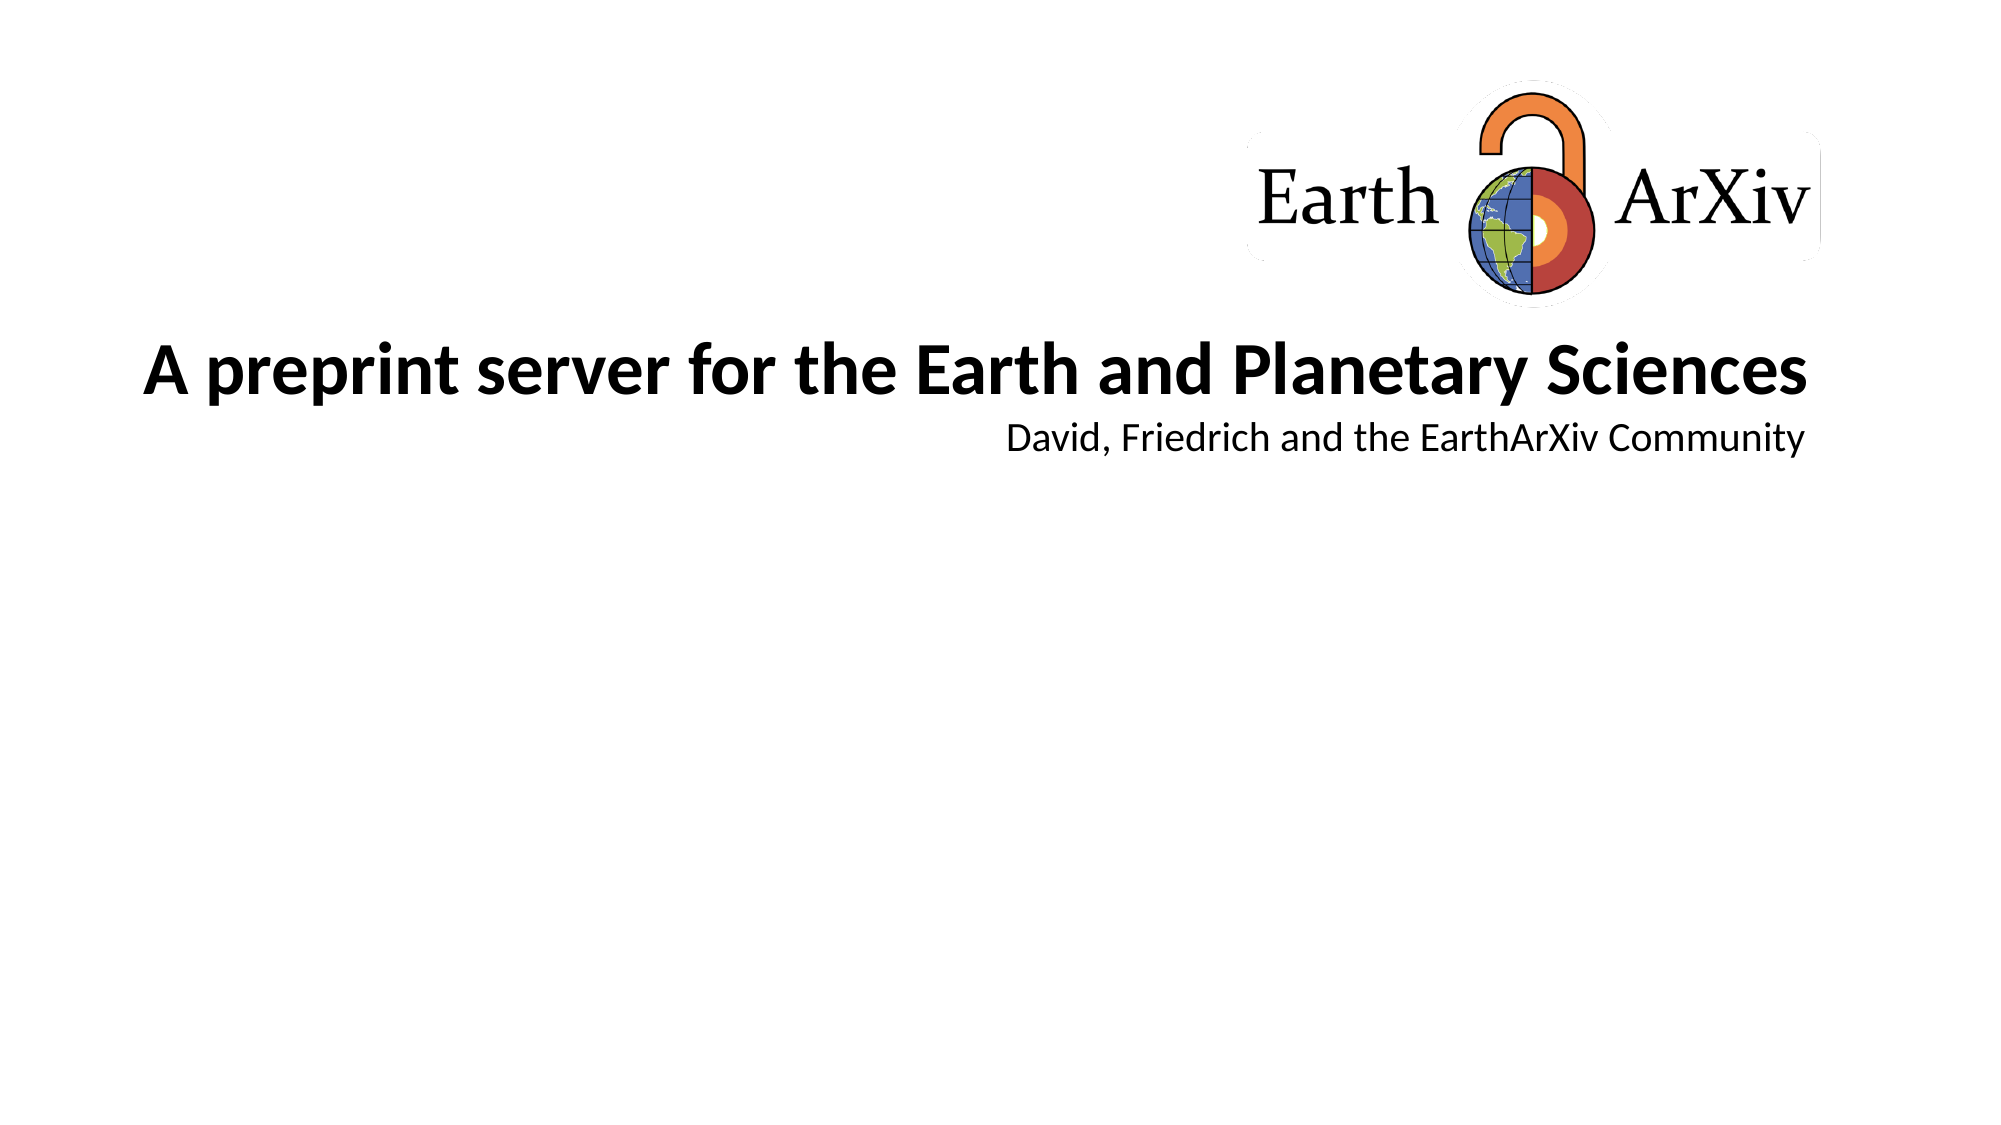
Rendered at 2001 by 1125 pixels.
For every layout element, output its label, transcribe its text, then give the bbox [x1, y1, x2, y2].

text_box David, Friedrich and the EarthArXiv Community [0, 401, 1821, 467]
text_box A preprint server for the Earth and Planetary Sciences [128, 311, 1963, 417]
picture [1246, 79, 1821, 309]
